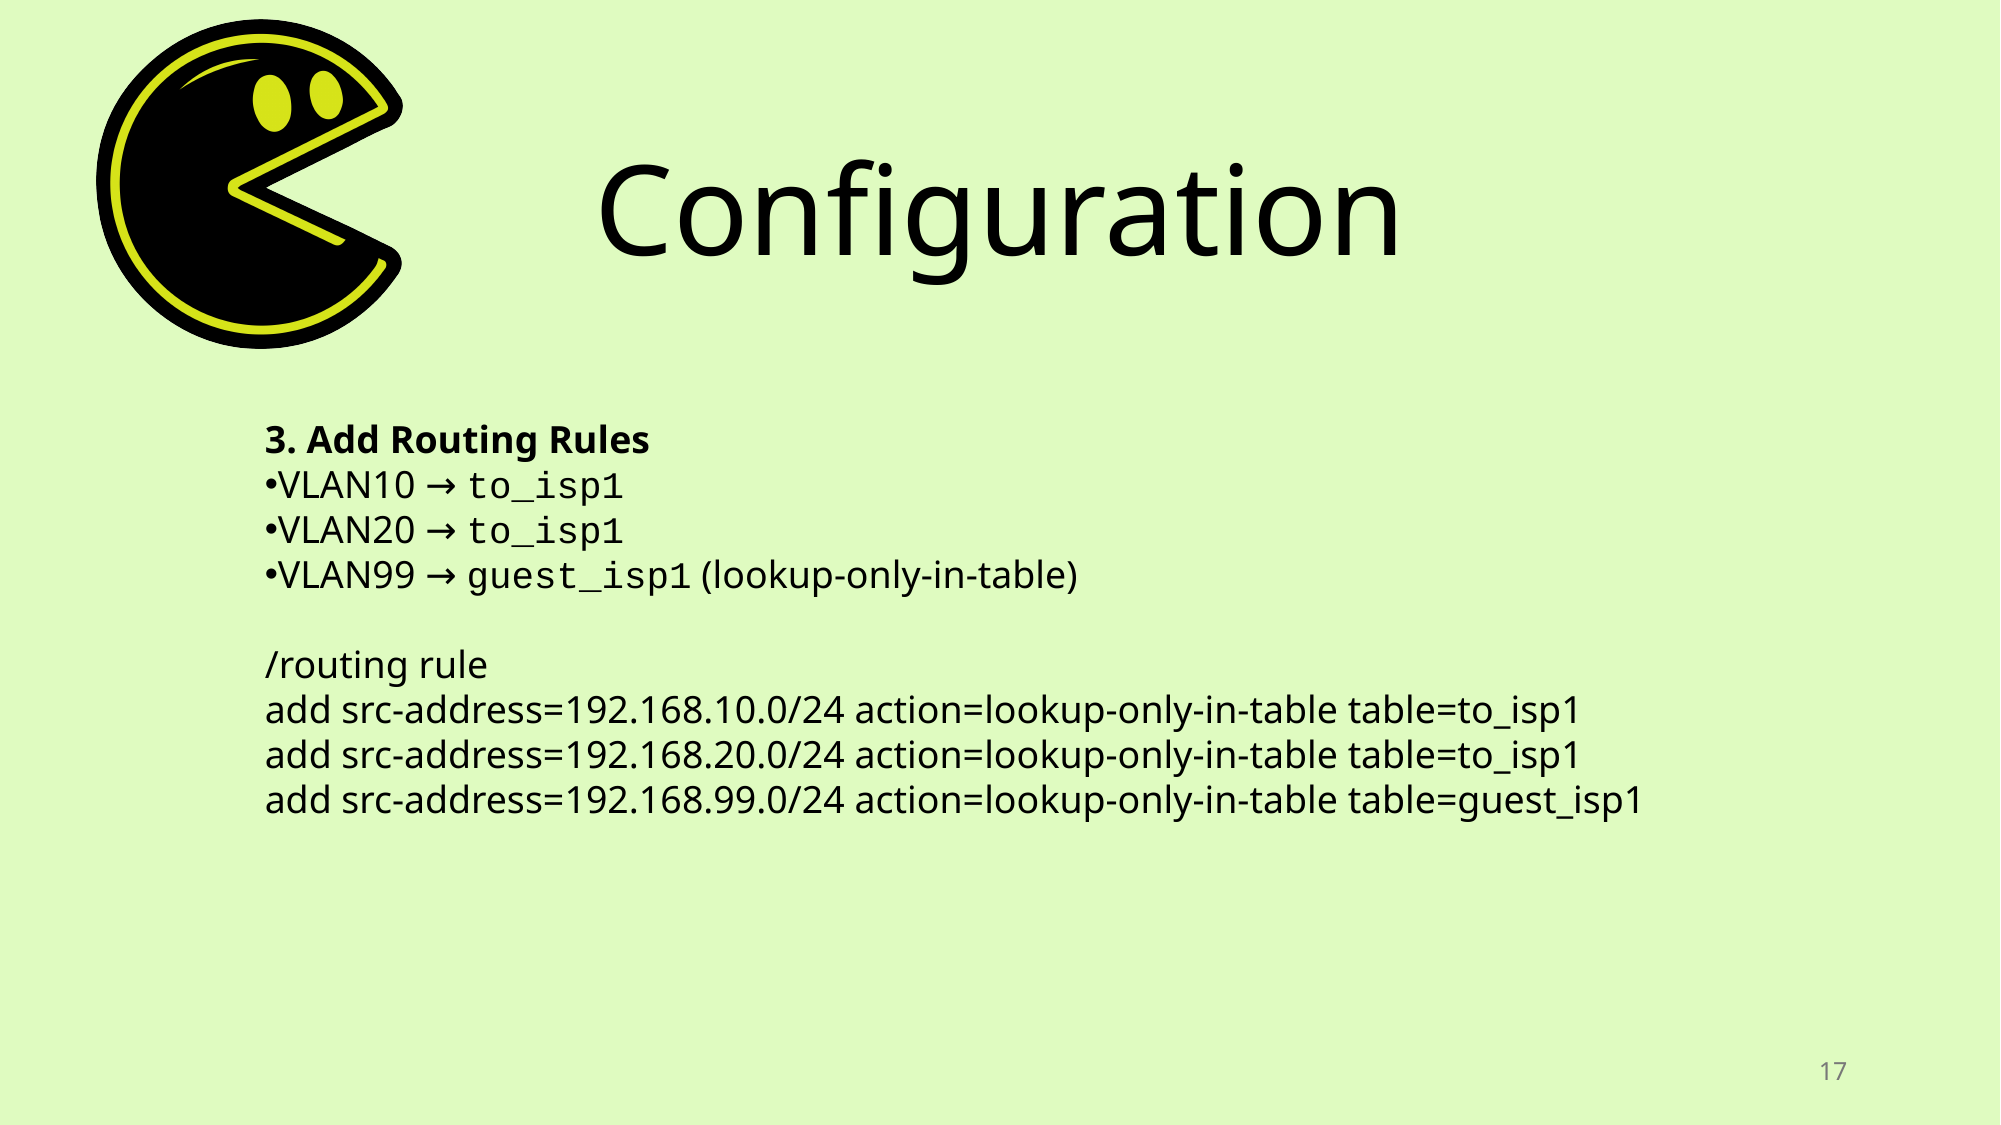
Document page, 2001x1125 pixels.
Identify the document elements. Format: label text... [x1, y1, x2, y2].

text_box 3. Add Routing Rules VLAN10 → to_isp1 VLAN20 → to_isp1 VLAN99 → guest_isp1 (lookup-only-in-table) /routing rule add src-address=192.168.10.0/24 action=lookup-only-in-table table=to_isp1 add src-address=192.168.20.0/24 action=lookup-only-in-table table=to_isp1 add src-address=192.168.99.0/24 action=lookup-only-in-table table=guest_isp1 [249, 409, 1880, 919]
title Configuration [404, 80, 1750, 291]
slide_number 17 [1412, 1042, 1863, 1103]
picture [96, 19, 404, 350]
